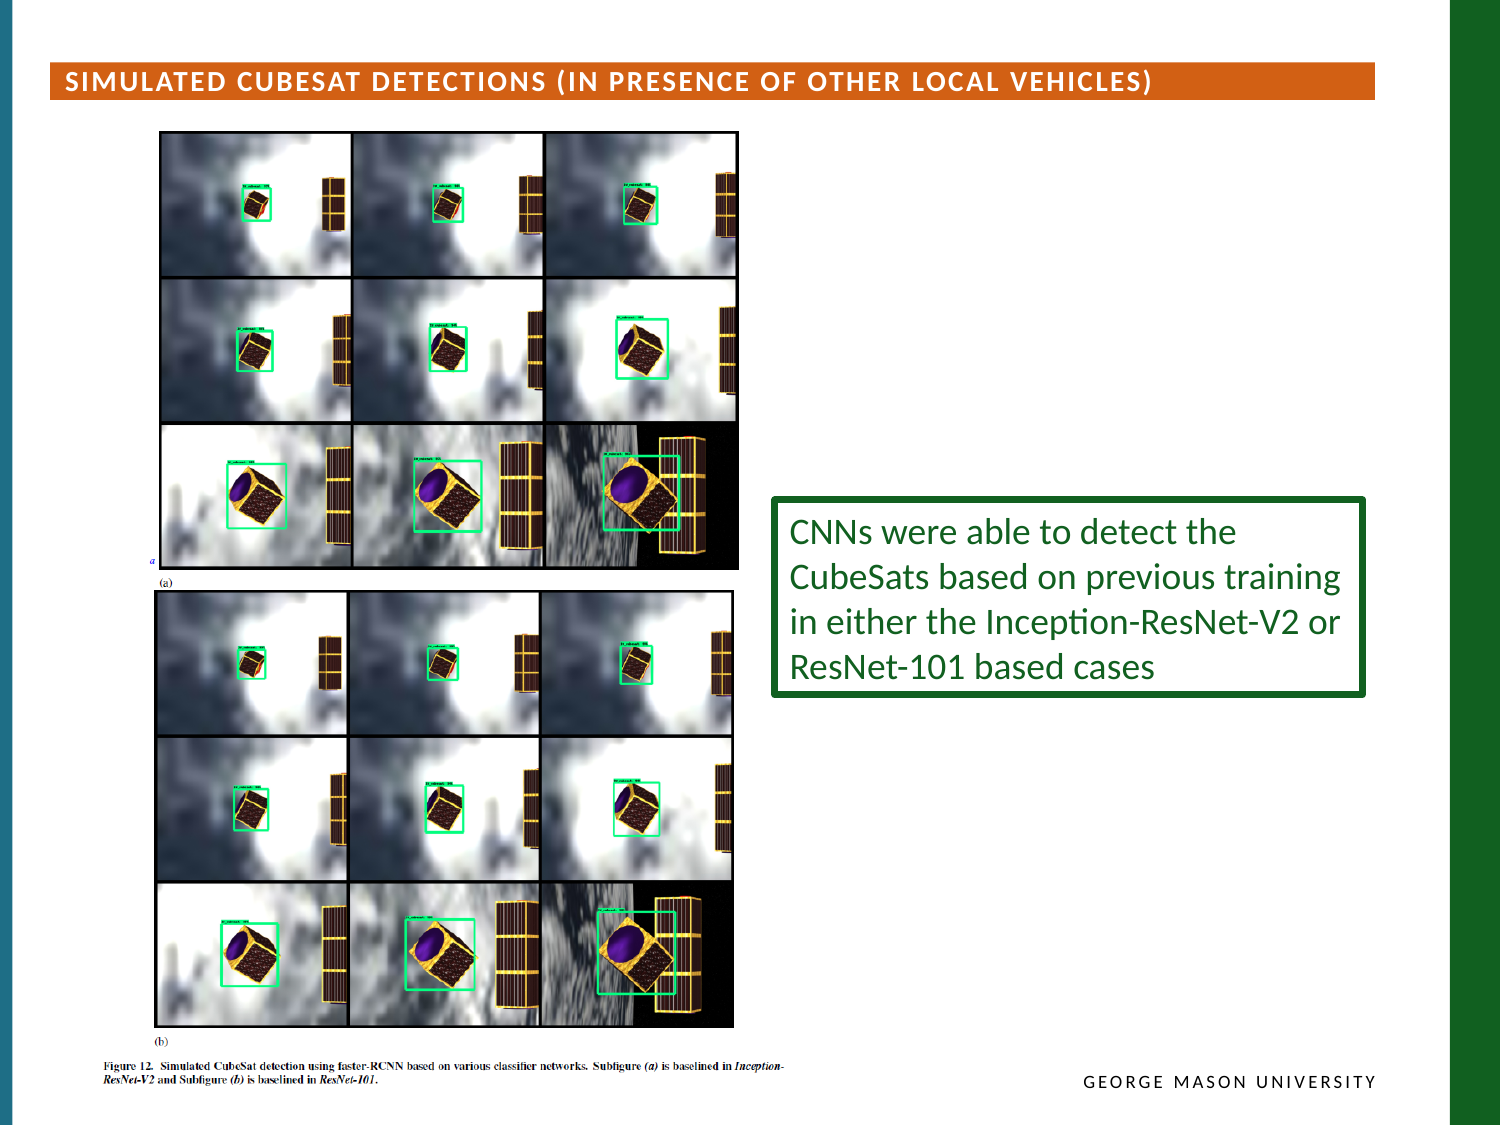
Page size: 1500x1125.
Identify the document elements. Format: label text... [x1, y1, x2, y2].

picture [74, 112, 798, 1088]
text_box CNNs were able to detect the CubeSats based on previous training in either the Inception-ResNet-V2 or ResNet-101 based cases [805, 496, 1366, 698]
list Simulated CubeSat Detections (in presence of other local vehicles) [50, 62, 1375, 100]
